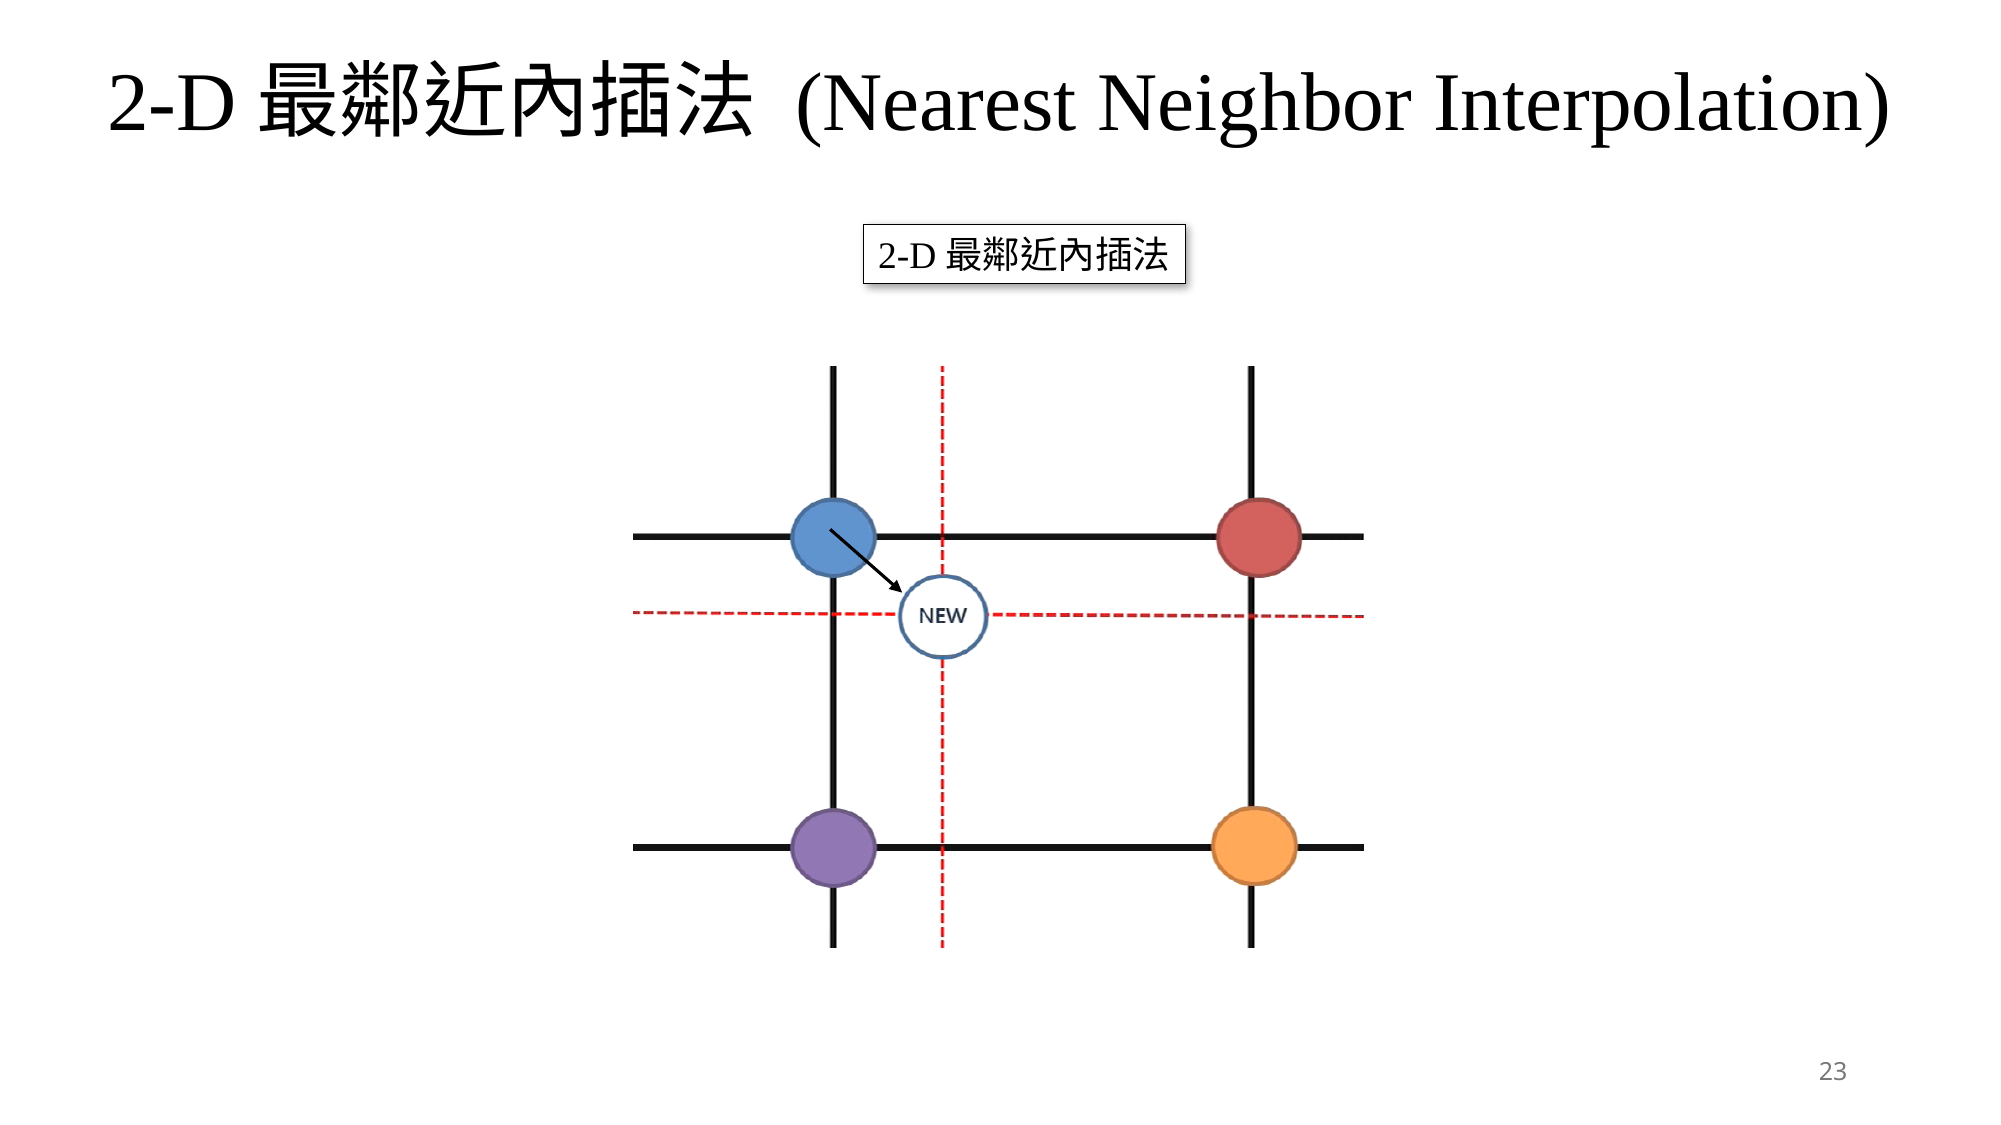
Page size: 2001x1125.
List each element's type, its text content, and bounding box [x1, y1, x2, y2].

text_box 2-D最鄰近內插法 [863, 224, 1186, 284]
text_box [829, 528, 903, 594]
picture [632, 365, 1364, 948]
slide_number 23 [1412, 1042, 1863, 1103]
text_box 2-D最鄰近內插法 (Nearest Neighbor Interpolation) [0, 39, 2000, 155]
